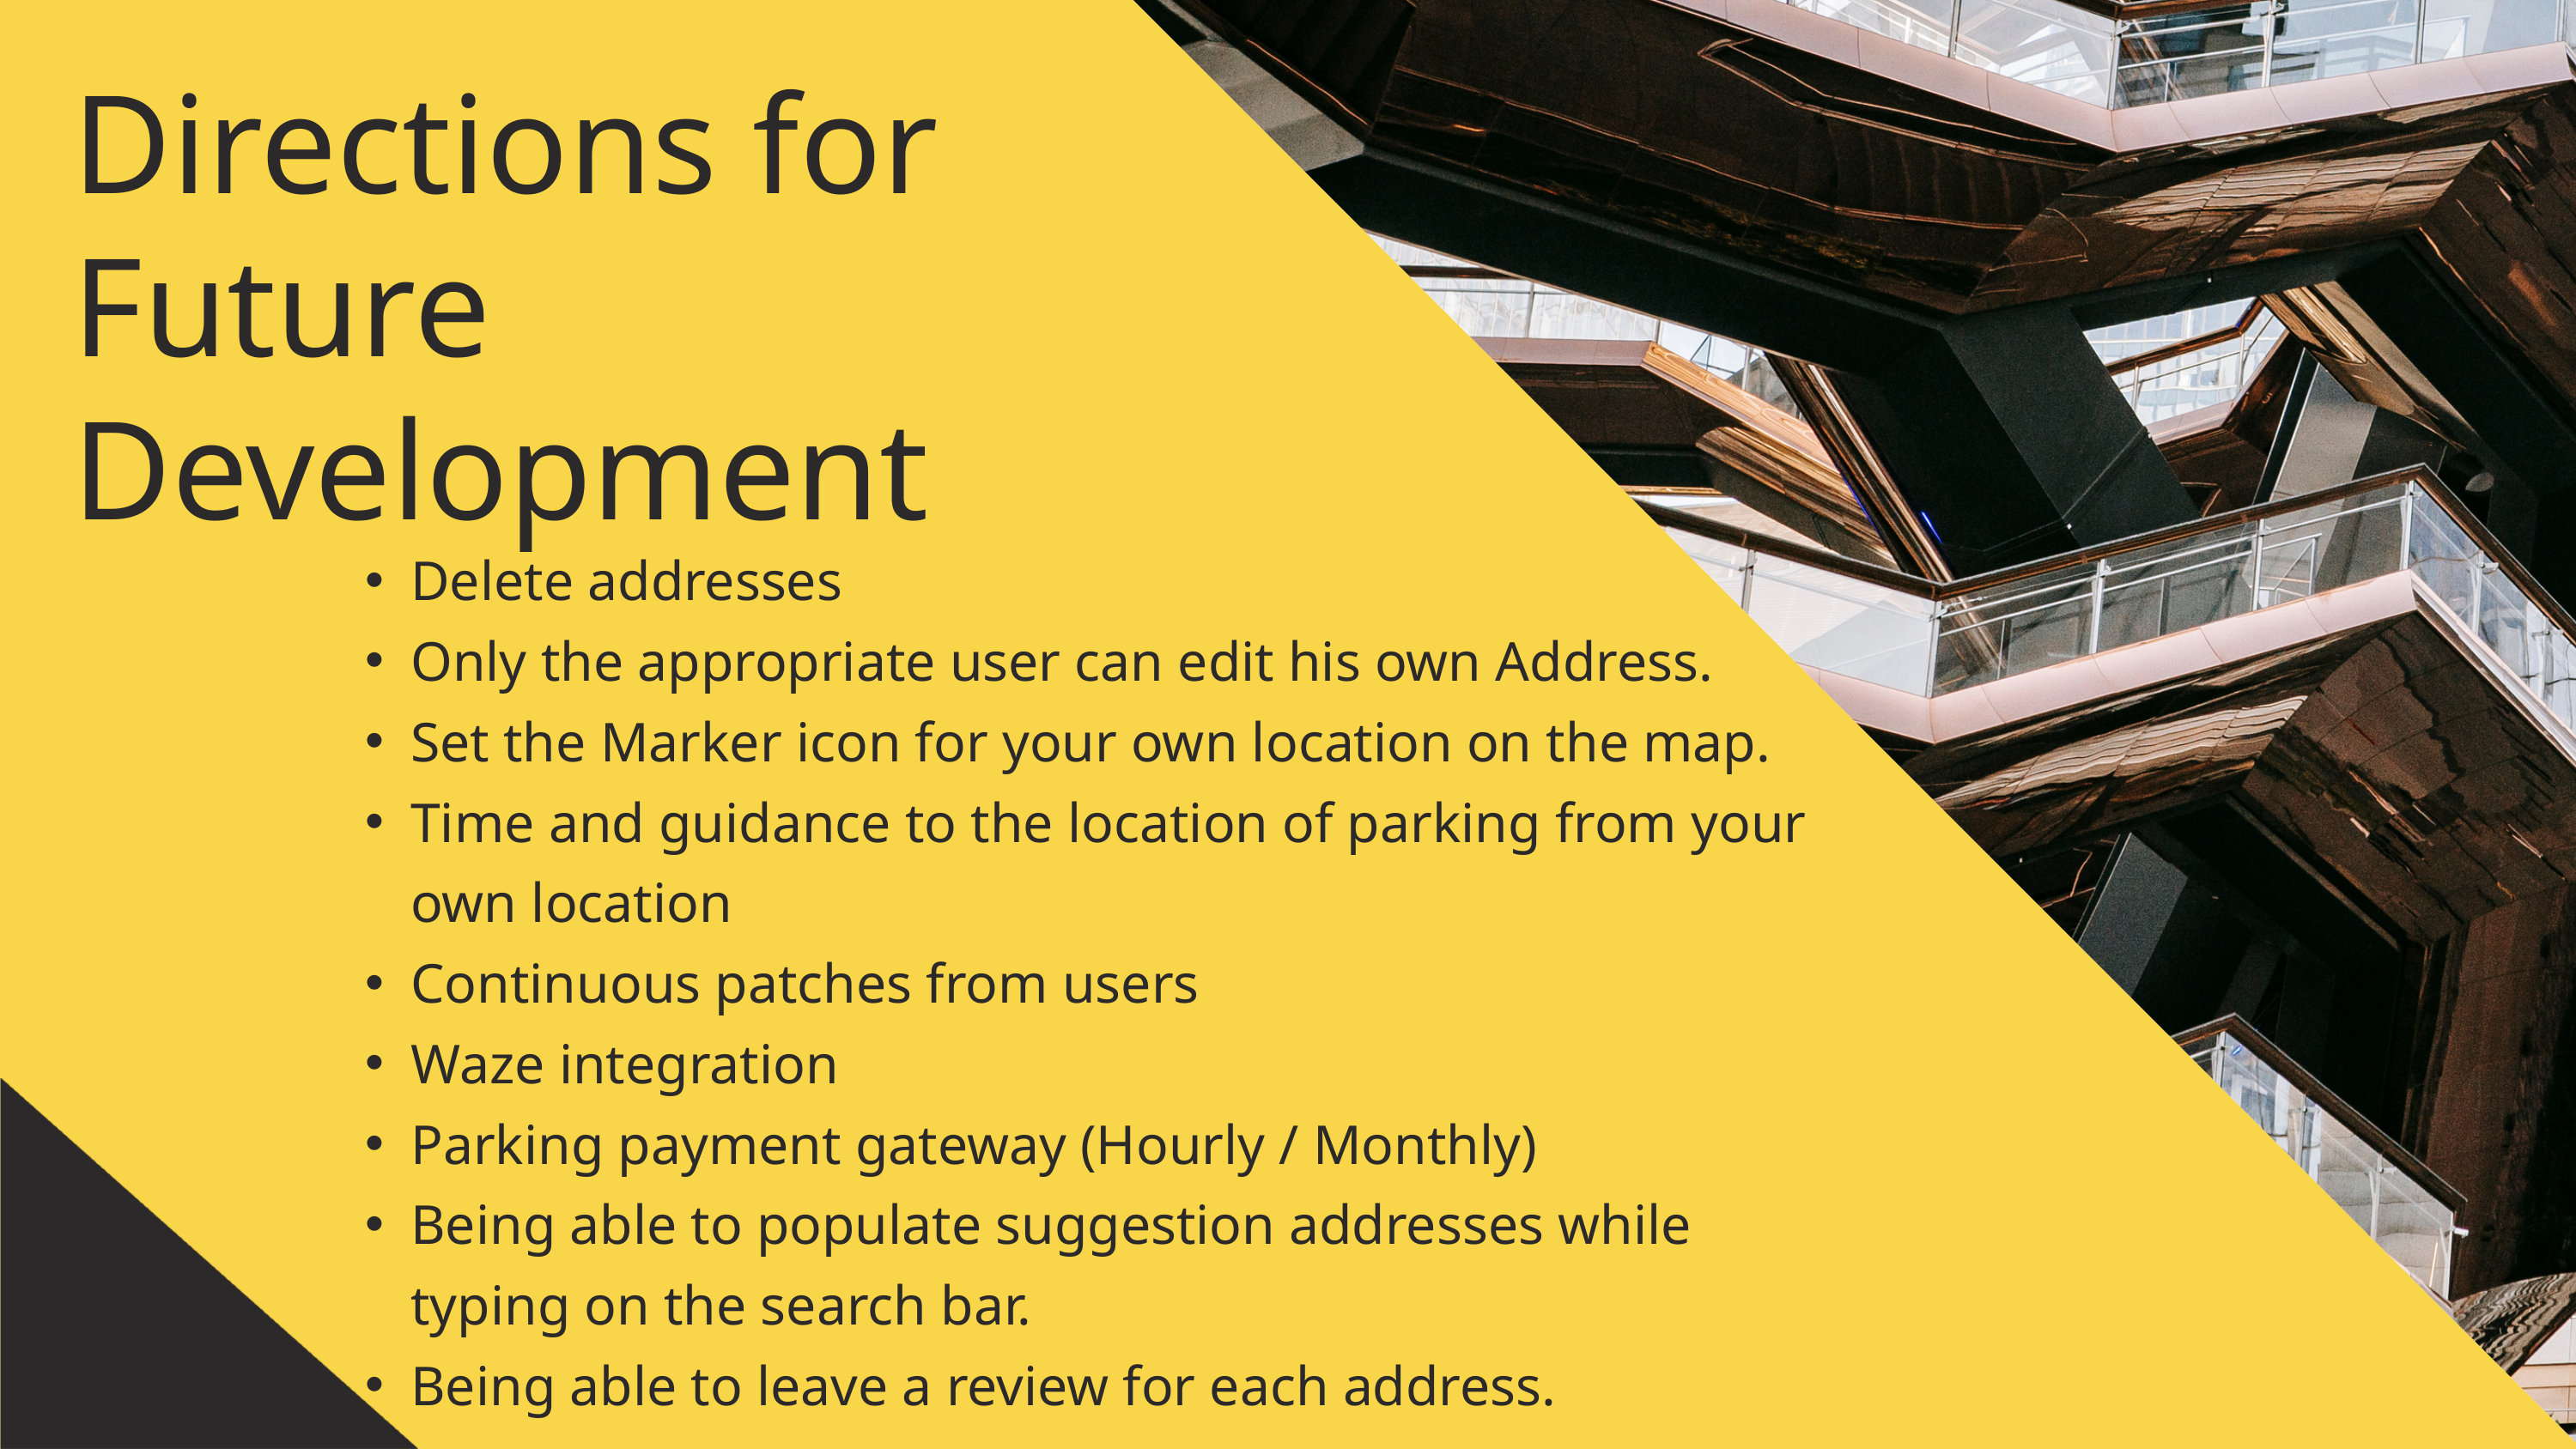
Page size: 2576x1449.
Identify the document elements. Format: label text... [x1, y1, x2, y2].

text_box Directions for Future Development [73, 57, 1125, 547]
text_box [1131, 0, 2576, 1449]
text_box Delete addresses Only the appropriate user can edit his own Address. Set the Marker icon for your own location on the map. Time and guidance to the location of parking from your own location Continuous patches from users Waze integration Parking payment gateway (Hourly / Monthly) Being able to populate suggestion addresses while typing on the search bar. Being able to leave a review for each address. [319, 547, 1125, 1416]
picture [1, 1053, 417, 1449]
